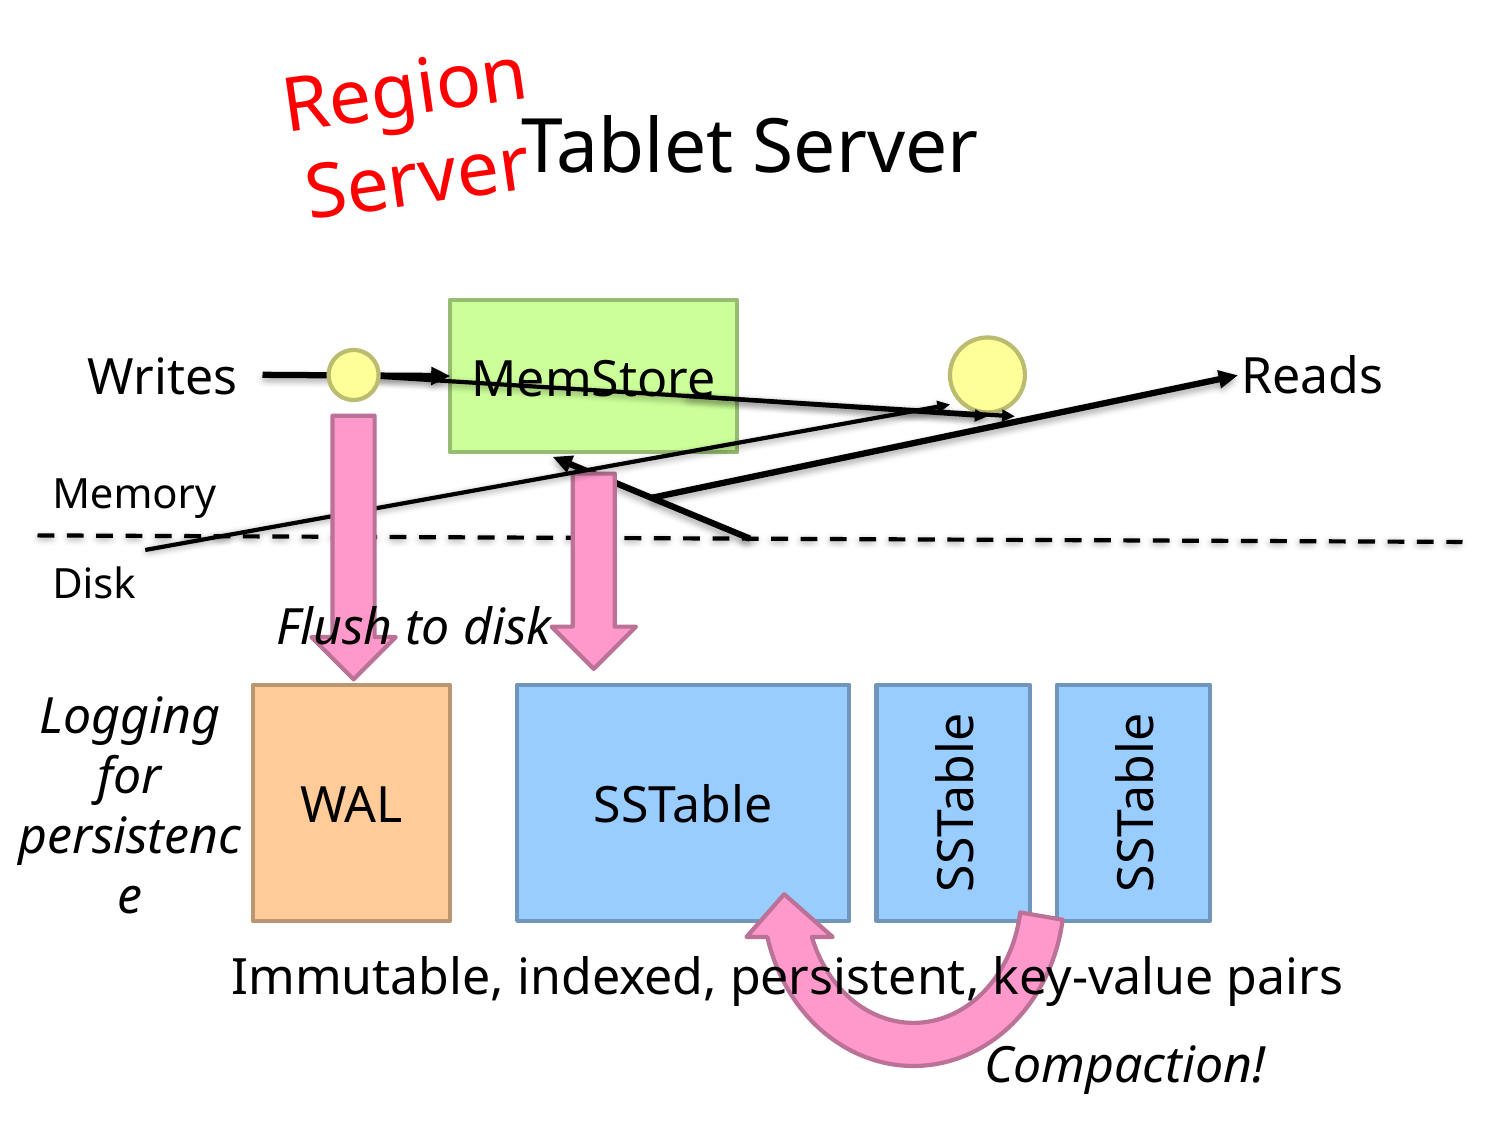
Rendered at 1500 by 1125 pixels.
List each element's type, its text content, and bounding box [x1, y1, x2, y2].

text_box [334, 663, 373, 682]
text_box [570, 551, 638, 671]
text_box Writes [62, 336, 263, 412]
text_box [947, 335, 1027, 373]
text_box Disk [37, 550, 253, 615]
text_box [800, 1012, 1026, 1069]
text_box Memory [37, 459, 253, 525]
text_box SSTable [515, 683, 851, 923]
text_box [949, 385, 1026, 411]
text_box SSTable [874, 683, 1032, 923]
text_box [328, 386, 379, 403]
text_box Region Server [162, 0, 647, 179]
text_box Logging for persistence [0, 676, 260, 931]
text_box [1139, 535, 1463, 543]
text_box SSTable [1055, 683, 1212, 923]
text_box [330, 551, 377, 587]
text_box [37, 535, 677, 543]
text_box Tablet Server [0, 90, 1500, 203]
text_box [952, 416, 988, 685]
text_box [330, 413, 377, 533]
text_box Compaction! [962, 1024, 1288, 1100]
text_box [1014, 416, 1134, 685]
text_box Flush to disk [252, 587, 575, 663]
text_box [991, 535, 1009, 543]
text_box [326, 347, 381, 372]
text_box [744, 892, 835, 936]
text_box WAL [251, 683, 452, 923]
text_box Immutable, indexed, persistent, key-value pairs [99, 936, 1475, 1012]
text_box MemStore [448, 298, 739, 395]
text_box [682, 404, 951, 685]
text_box [1013, 910, 1065, 936]
text_box MemStore [448, 391, 678, 454]
text_box Reads [1212, 336, 1413, 412]
text_box [570, 474, 617, 533]
